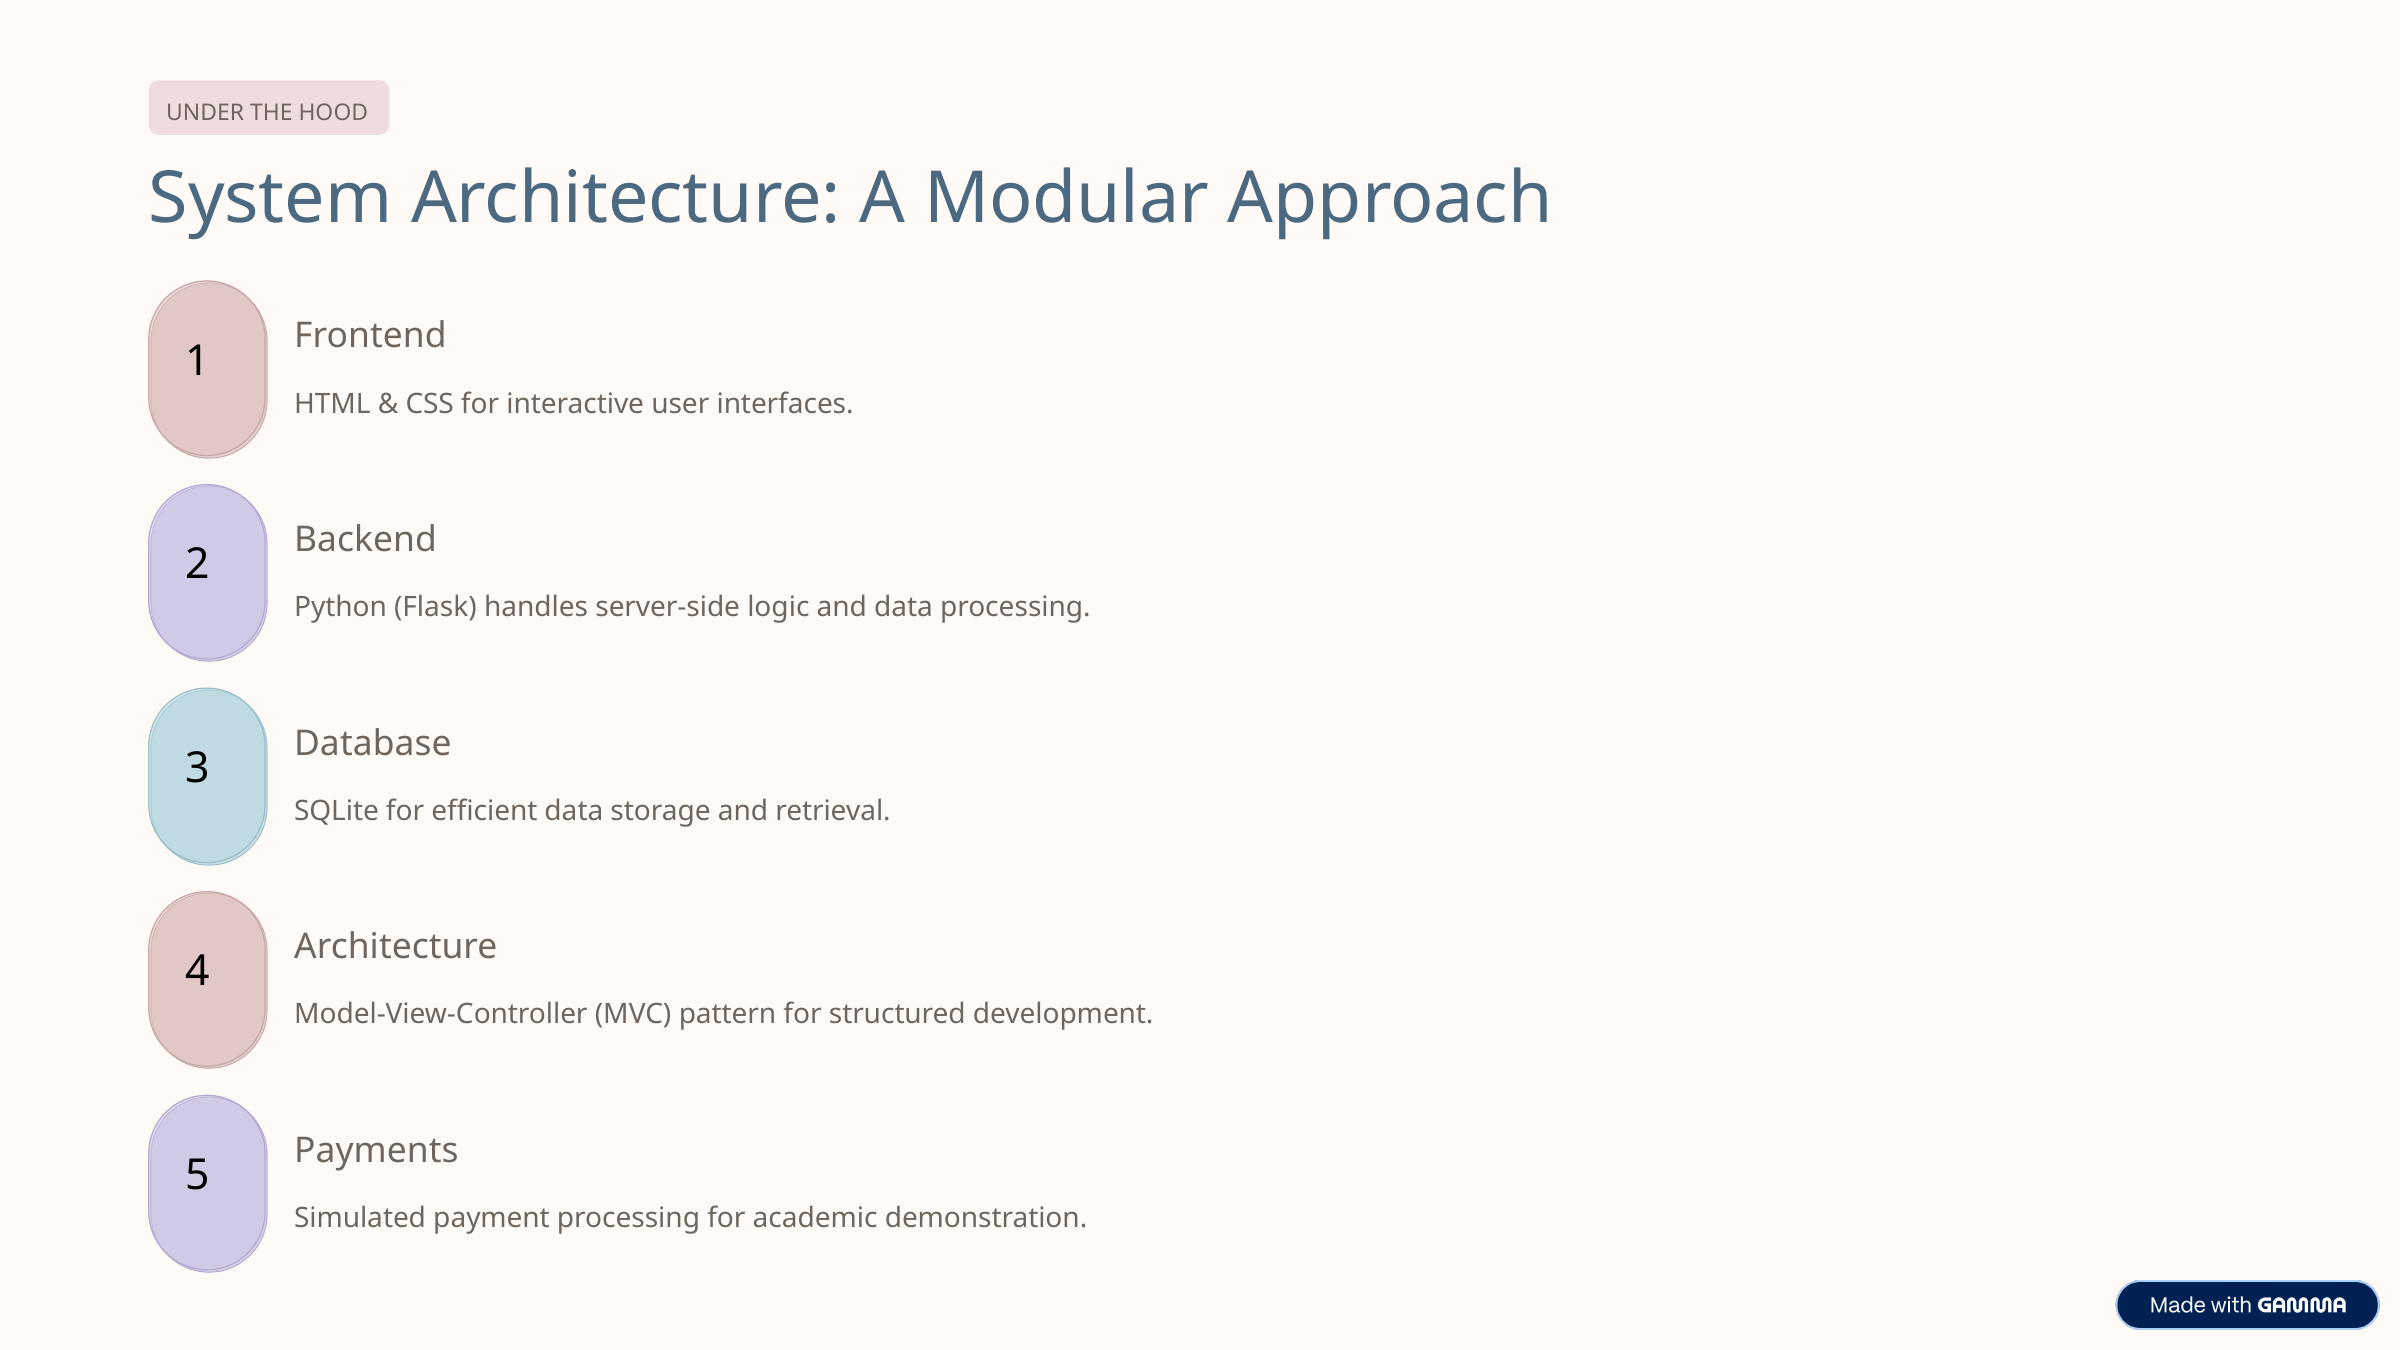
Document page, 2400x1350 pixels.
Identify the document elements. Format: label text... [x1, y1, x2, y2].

text_box 5 [185, 1155, 229, 1210]
text_box UNDER THE HOOD [166, 88, 372, 127]
text_box SQLite for efficient data storage and retrieval. [294, 779, 2252, 827]
text_box [148, 80, 390, 135]
text_box 4 [185, 951, 229, 1007]
text_box [148, 484, 266, 660]
text_box Frontend [294, 310, 658, 356]
text_box Database [294, 717, 658, 763]
text_box Payments [294, 1124, 658, 1170]
text_box HTML & CSS for interactive user interfaces. [294, 372, 2252, 420]
text_box Simulated payment processing for academic demonstration. [294, 1187, 2252, 1234]
text_box 2 [185, 544, 229, 599]
text_box Architecture [294, 920, 658, 967]
text_box [148, 280, 266, 456]
picture [2106, 1271, 2389, 1339]
text_box Model-View-Controller (MVC) pattern for structured development. [294, 983, 2252, 1031]
text_box 3 [185, 748, 229, 803]
text_box Python (Flask) handles server-side logic and data processing. [294, 576, 2252, 623]
text_box System Architecture: A Modular Approach [148, 146, 1541, 238]
text_box [148, 891, 266, 1067]
text_box 1 [185, 340, 229, 396]
text_box [148, 1095, 266, 1270]
text_box [148, 688, 266, 863]
text_box Backend [294, 513, 658, 560]
